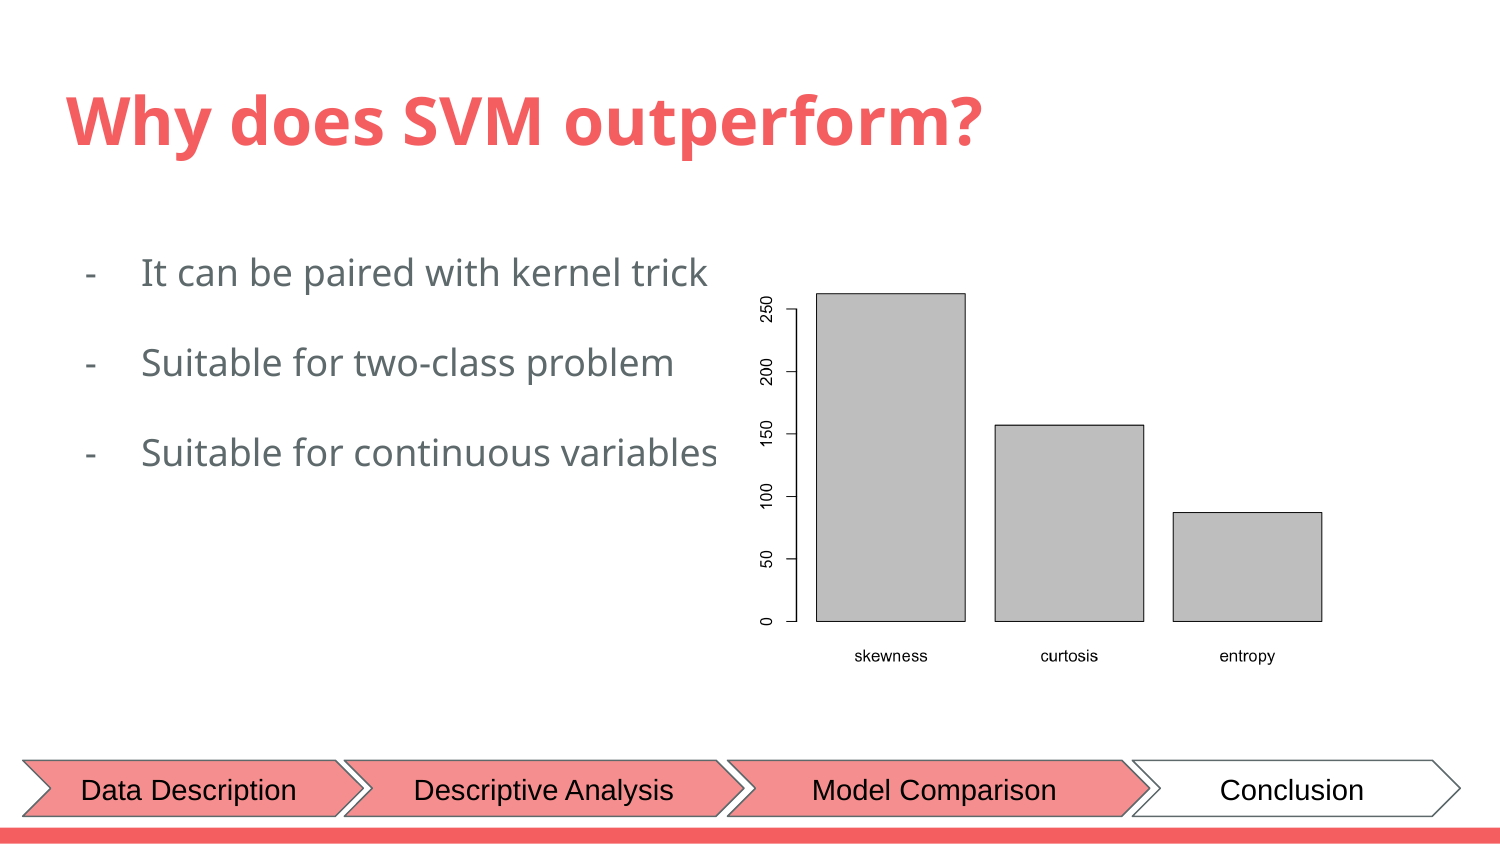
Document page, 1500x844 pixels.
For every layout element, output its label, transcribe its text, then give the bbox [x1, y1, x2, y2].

list It can be paired with kernel trick Suitable for two-class problem Suitable for continuous variables [51, 189, 1449, 750]
title Why does SVM outperform? [51, 64, 1449, 167]
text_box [22, 760, 1461, 817]
picture [716, 212, 1384, 727]
